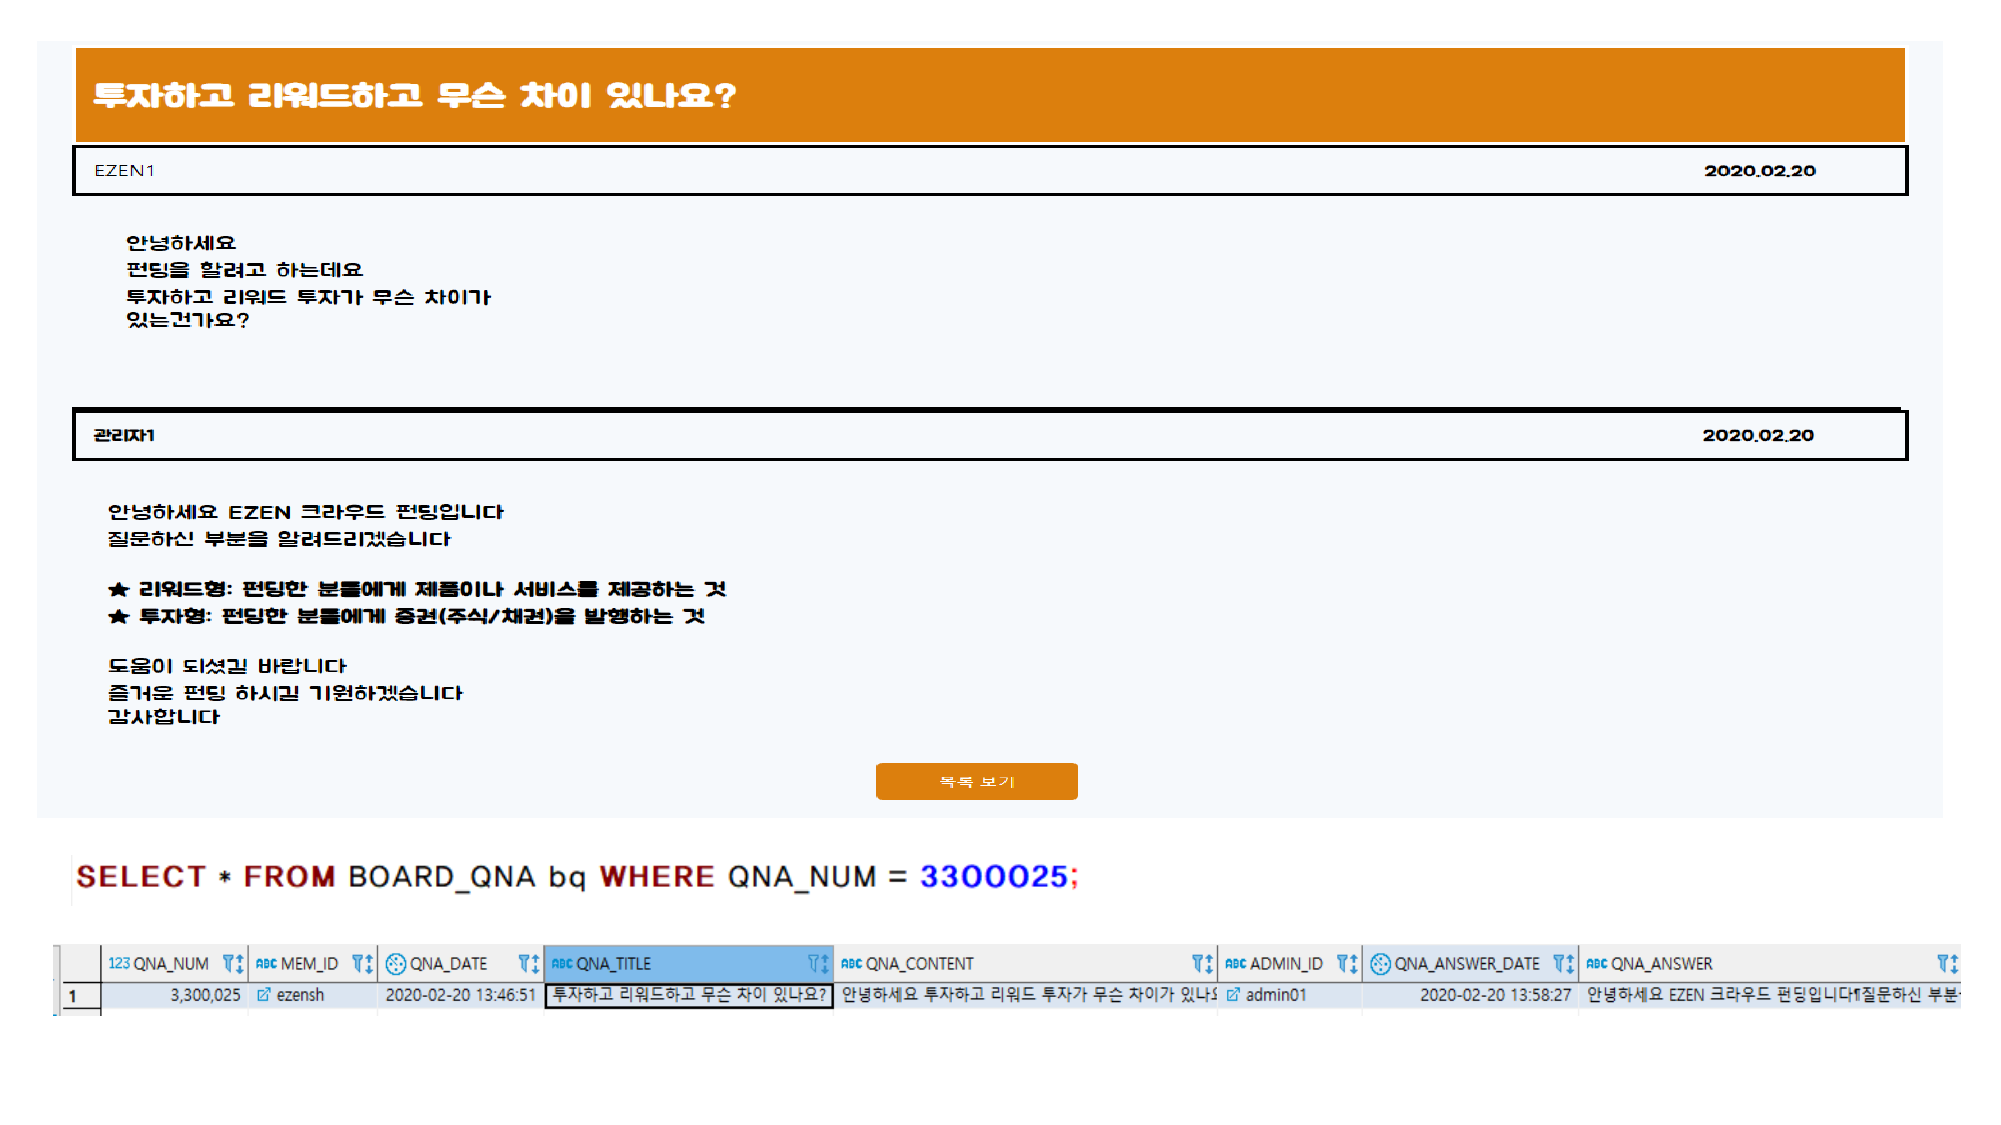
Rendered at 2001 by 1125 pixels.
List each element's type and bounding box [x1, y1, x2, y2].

picture [53, 943, 1961, 1016]
picture [70, 855, 1108, 907]
picture [36, 40, 1943, 818]
